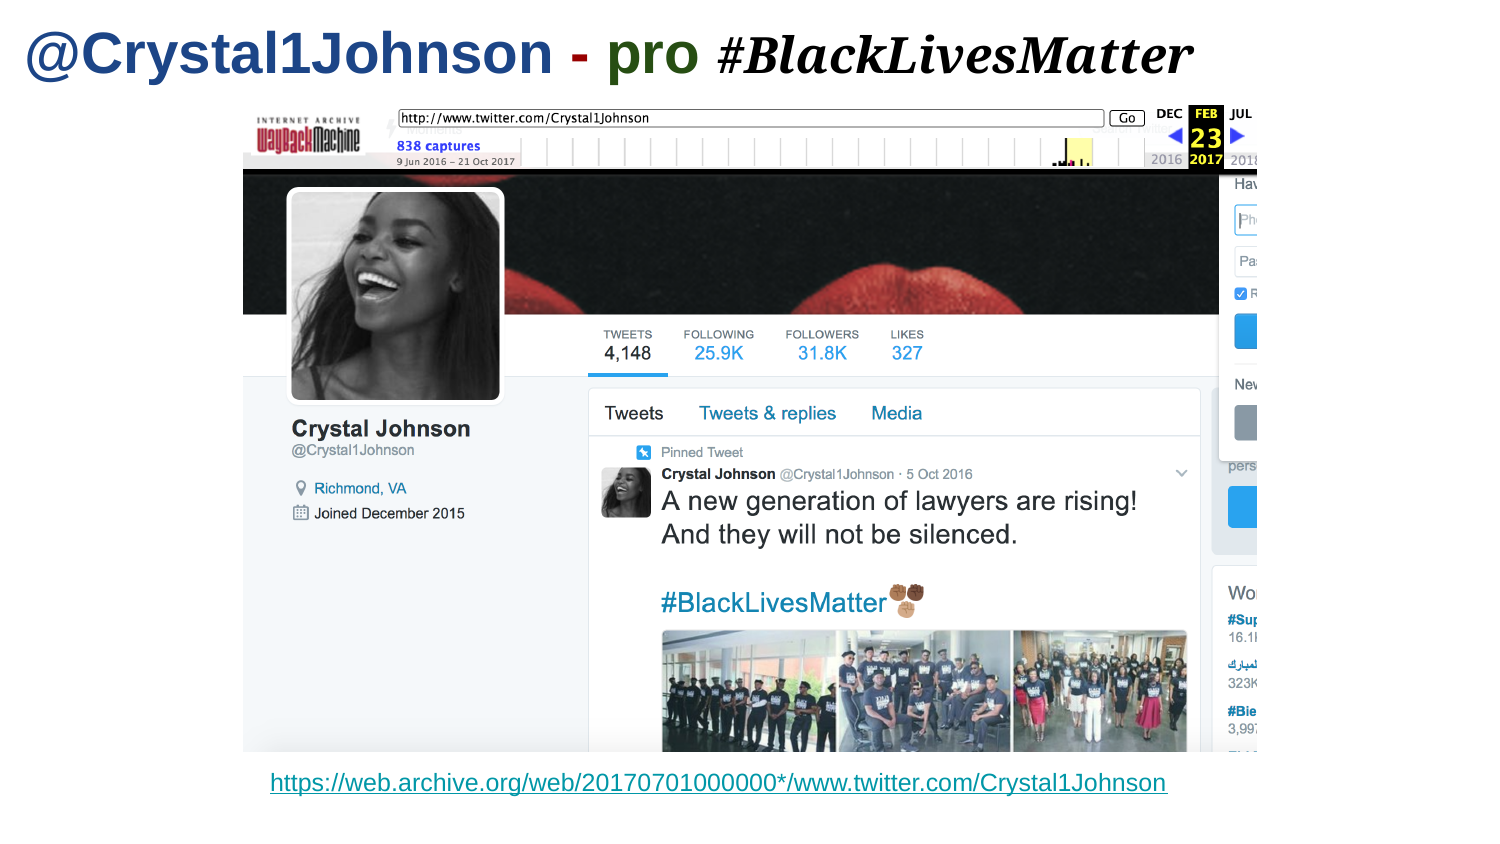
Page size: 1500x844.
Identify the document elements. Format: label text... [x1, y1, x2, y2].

text_box https://web.archive.org/web/20170701000000*/www.twitter.com/Crystal1Johnson [52, 751, 1387, 821]
picture [243, 104, 1257, 752]
text_box [34, 762, 1416, 843]
title @Crystal1Johnson - pro #BlackLivesMatter [9, 0, 1408, 94]
